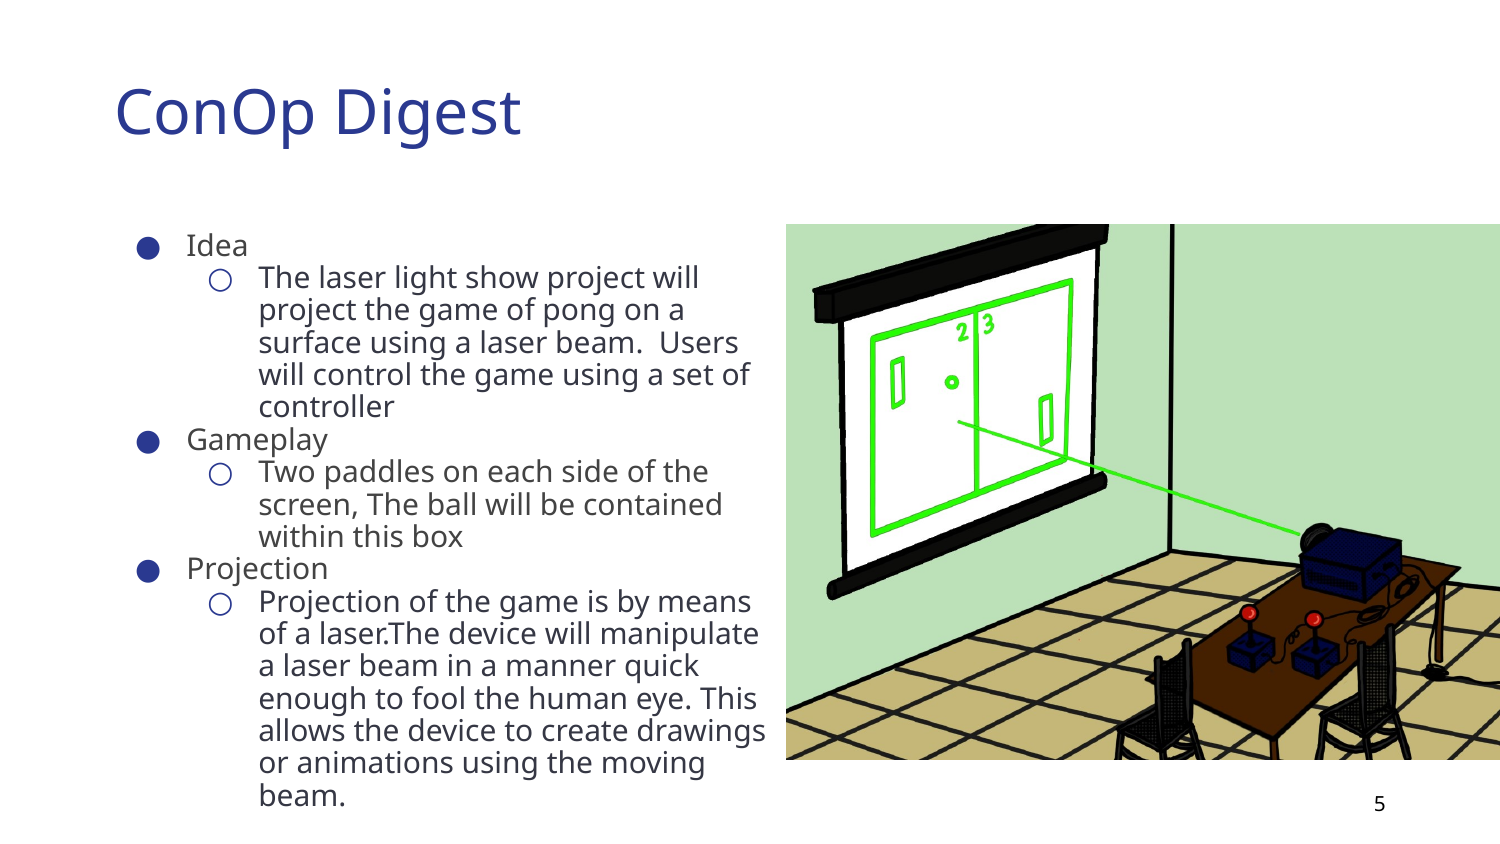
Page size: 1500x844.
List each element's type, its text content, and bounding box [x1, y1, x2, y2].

title ConOp Digest [103, 32, 1397, 196]
list Idea The laser light show project will project the game of pong on a surface using a laser beam. Users will control the game using a set of controller Gameplay Two paddles on each side of the screen, The ball will be contained within this box Projection Projection of the game is by means of a laser.The device will manipulate a laser beam in a manner quick enough to fool the human eye. This allows the device to create drawings or animations using the moving beam. [103, 224, 781, 829]
slide_number ‹#› [1059, 782, 1397, 827]
picture [785, 224, 1500, 761]
